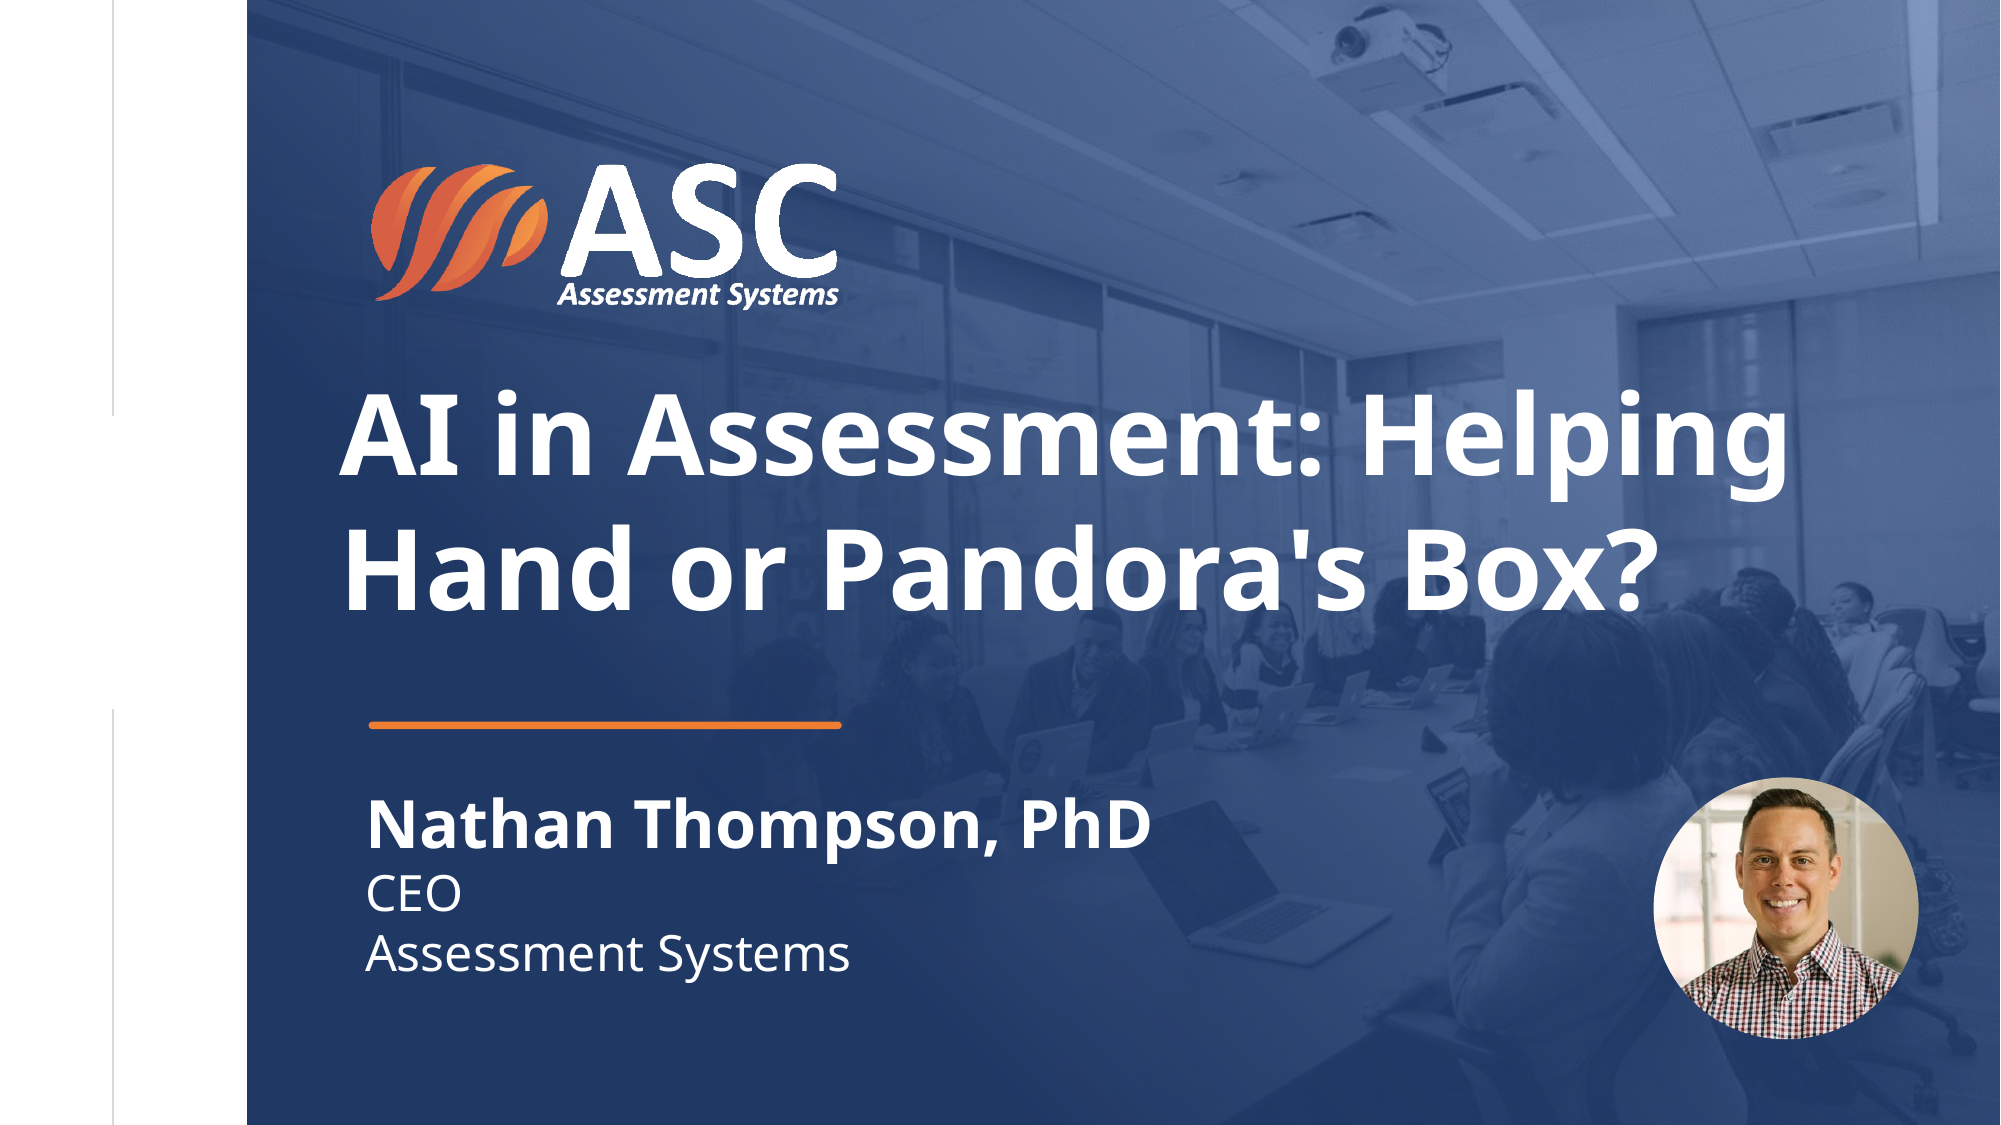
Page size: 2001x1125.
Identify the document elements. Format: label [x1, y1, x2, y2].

picture [247, 0, 2000, 1125]
text_box [350, 774, 1919, 1073]
